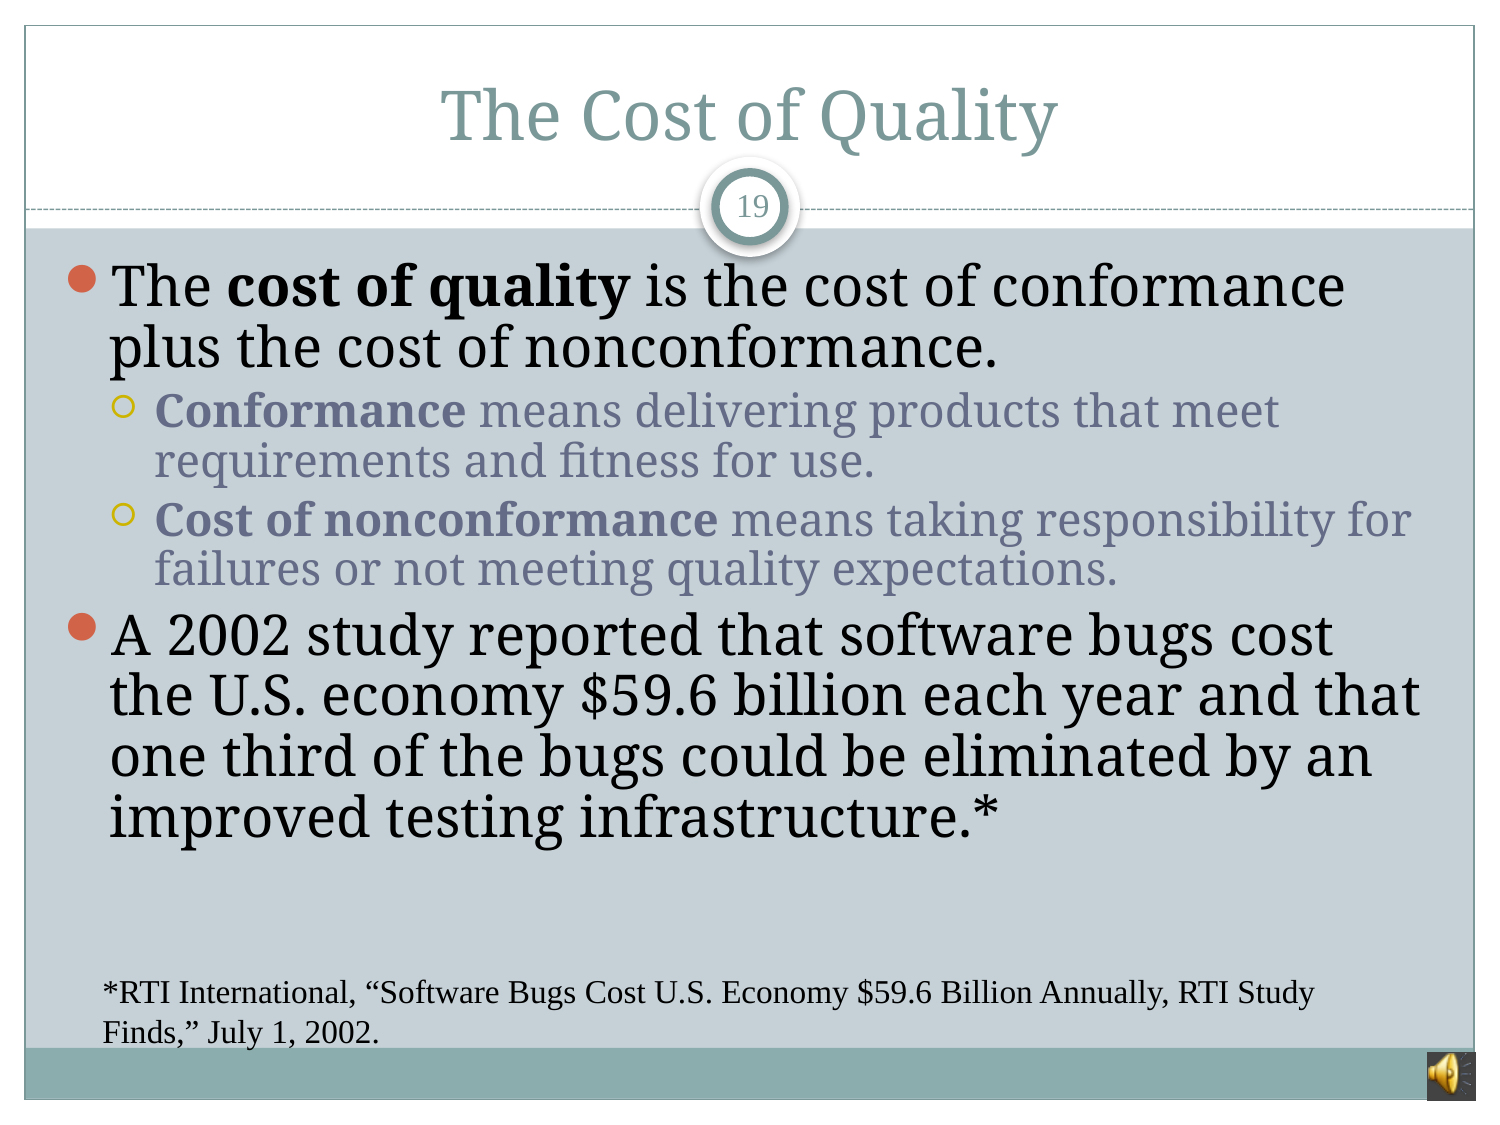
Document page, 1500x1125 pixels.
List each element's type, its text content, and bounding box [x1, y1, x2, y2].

text_box *RTI International, “Software Bugs Cost U.S. Economy $59.6 Billion Annually, RTI Study Finds,” July 1, 2002. [87, 962, 1425, 1125]
picture [1426, 1051, 1477, 1102]
list The cost of quality is the cost of conformance plus the cost of nonconformance. Conformance means delivering products that meet requirements and fitness for use. Cost of nonconformance means taking responsibility for failures or not meeting quality expectations. A 2002 study reported that software bugs cost the U.S. economy $59.6 billion each year and that one third of the bugs could be eliminated by an improved testing infrastructure.* [49, 250, 1445, 1001]
title The Cost of Quality [49, 37, 1450, 162]
slide_number 19 [715, 168, 791, 241]
